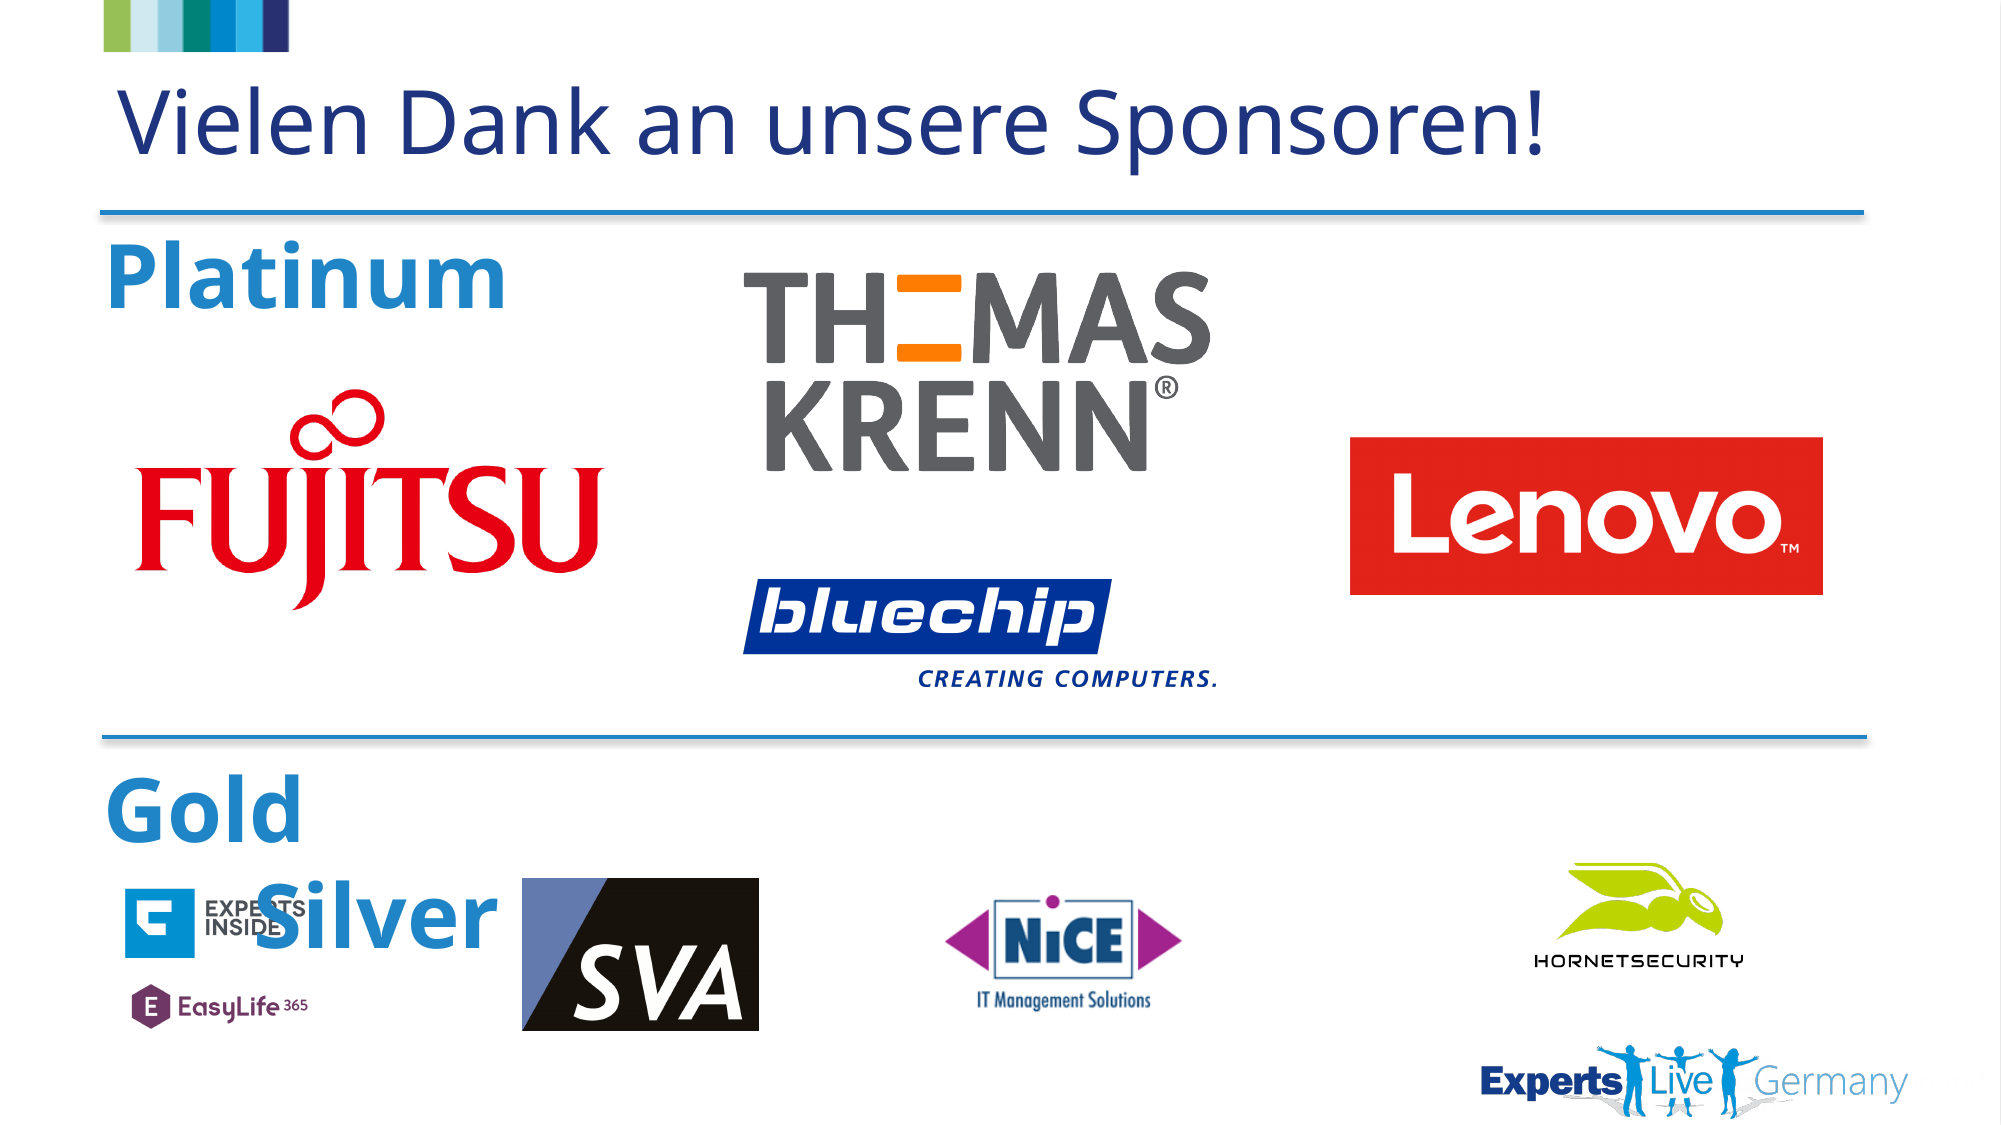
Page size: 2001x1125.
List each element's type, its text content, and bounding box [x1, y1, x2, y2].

picture [0, 0, 2000, 1125]
title Vielen Dank an unsere Sponsoren! [102, 58, 1898, 246]
text_box Platinum Gold Silver [83, 209, 1879, 398]
